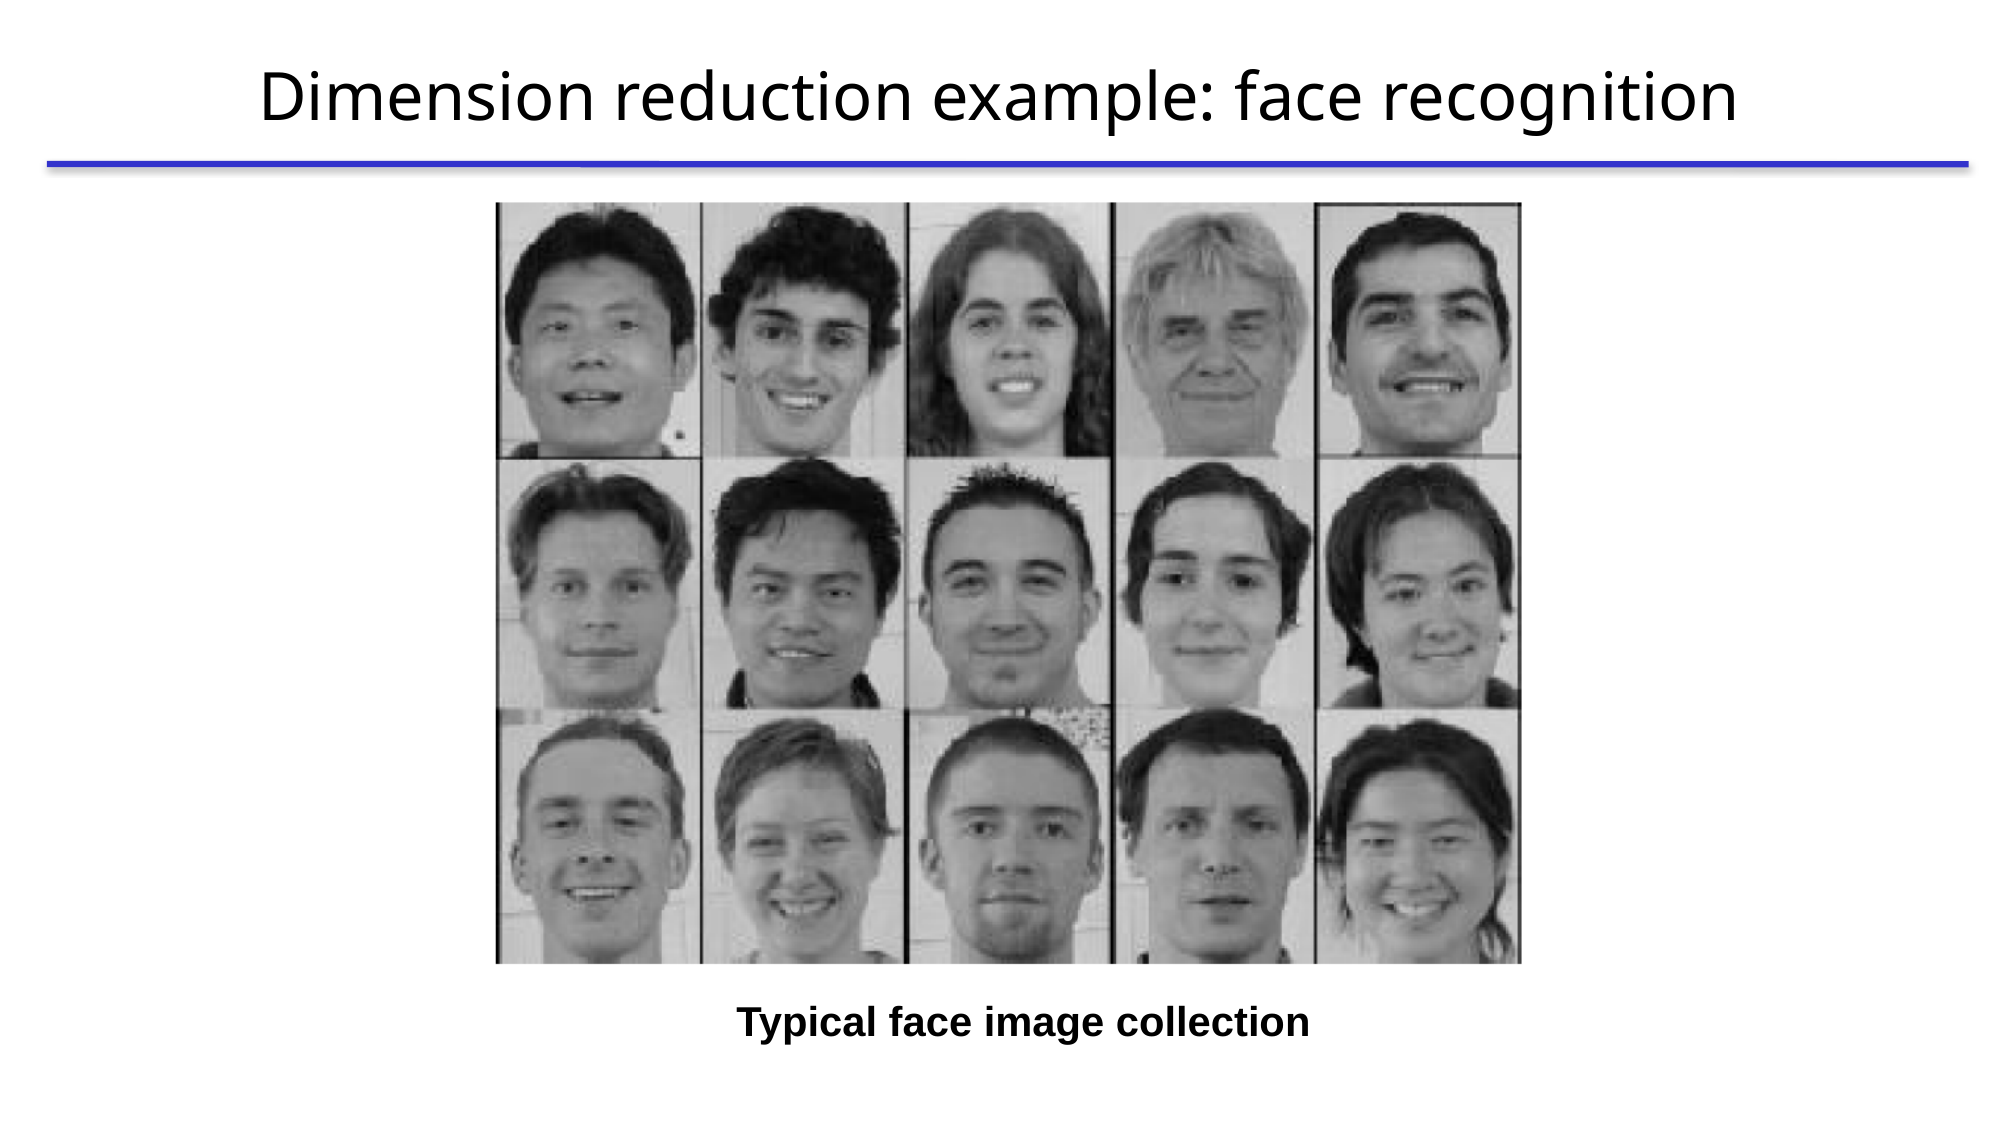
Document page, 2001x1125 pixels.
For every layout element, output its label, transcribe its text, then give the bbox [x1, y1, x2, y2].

title Dimension reduction example: face recognition [0, 31, 2000, 156]
picture [491, 196, 1526, 971]
text_box Typical face image collection [657, 987, 1390, 1053]
